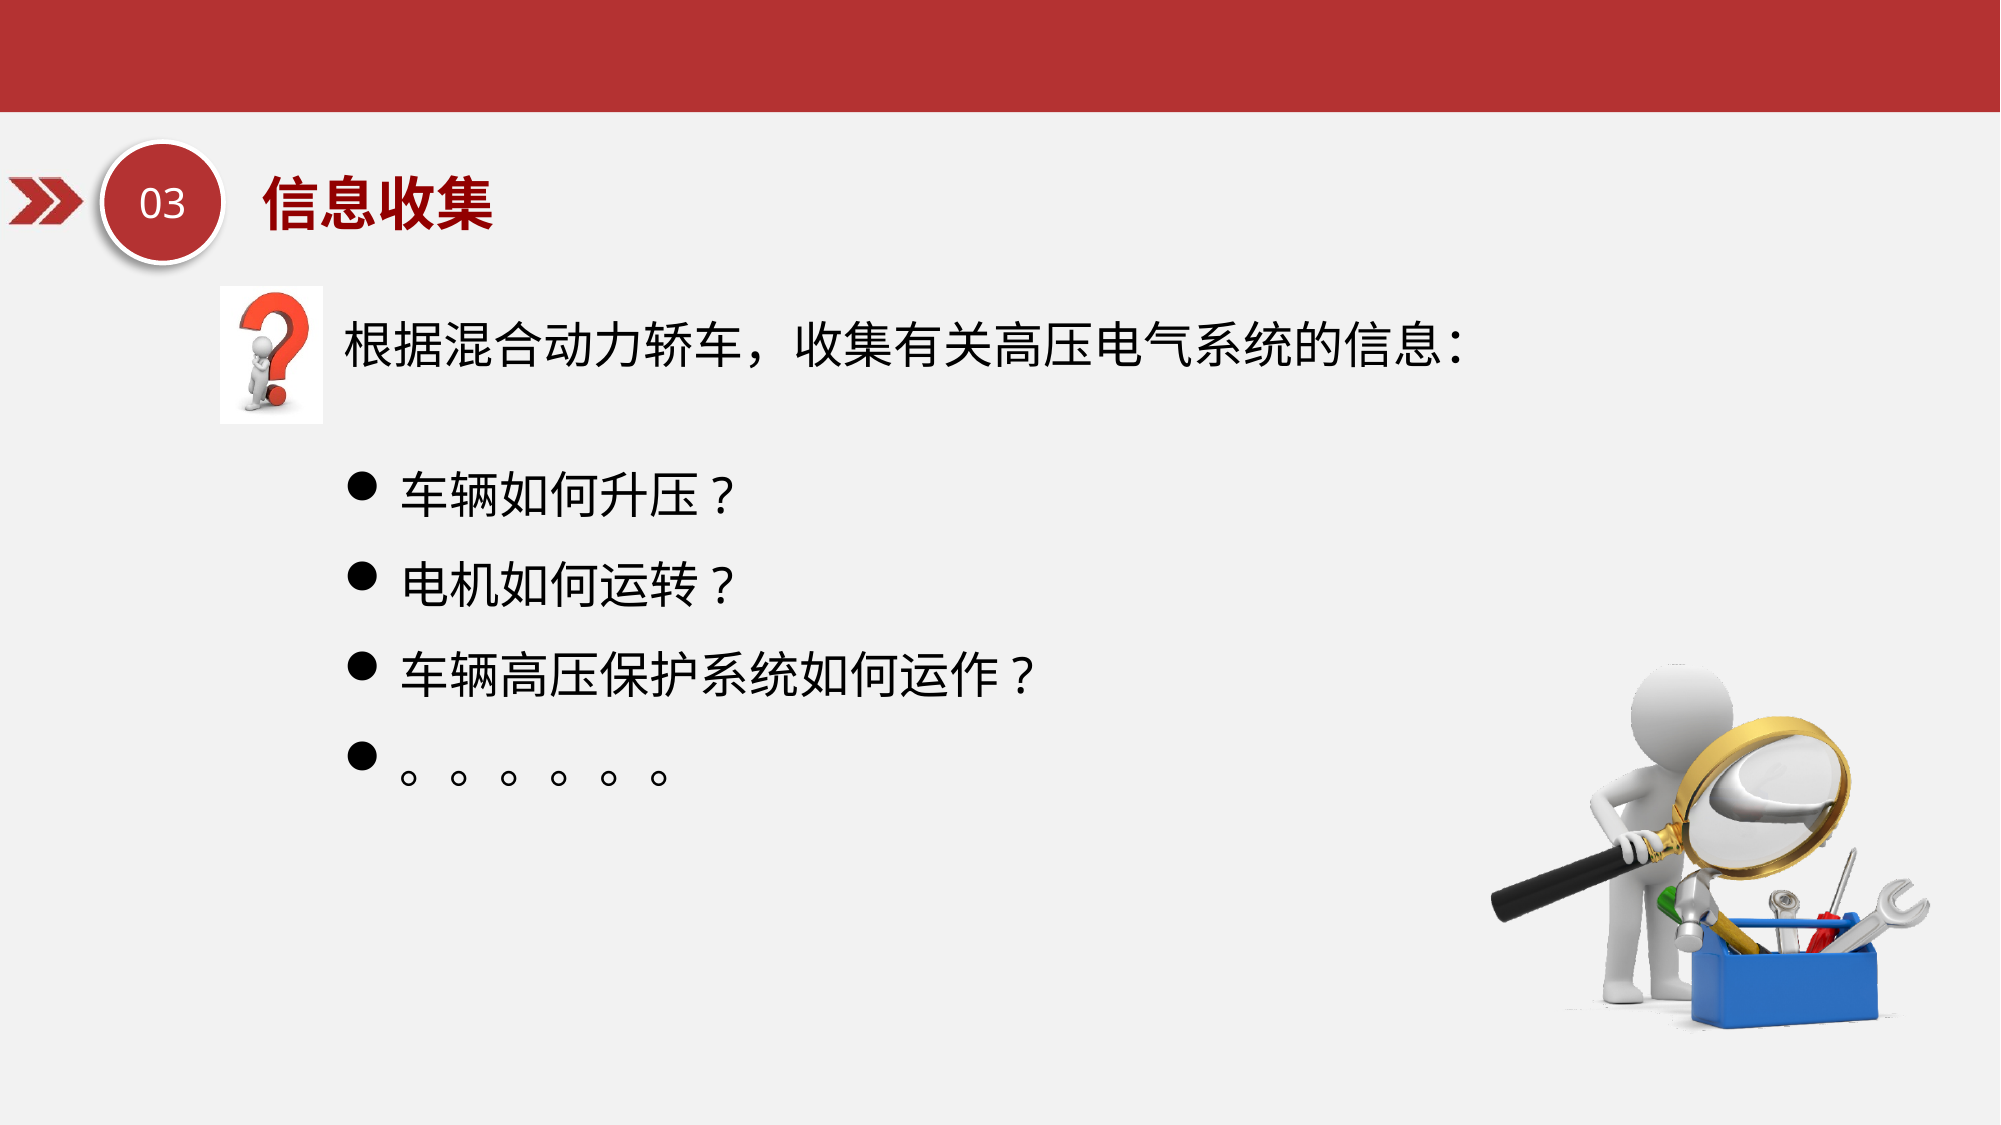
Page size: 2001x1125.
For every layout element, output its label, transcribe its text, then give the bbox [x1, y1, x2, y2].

text_box 03 [100, 140, 225, 265]
picture [1472, 656, 1944, 1044]
picture [220, 286, 323, 424]
text_box 信息收集 [246, 159, 510, 245]
text_box [0, 0, 2000, 113]
text_box 根据混合动力轿车，收集有关高压电气系统的信息： 车辆如何升压? 电机如何运转? 车辆高压保护系统如何运作? 。。。。。。 [328, 305, 1509, 801]
picture [0, 169, 88, 240]
